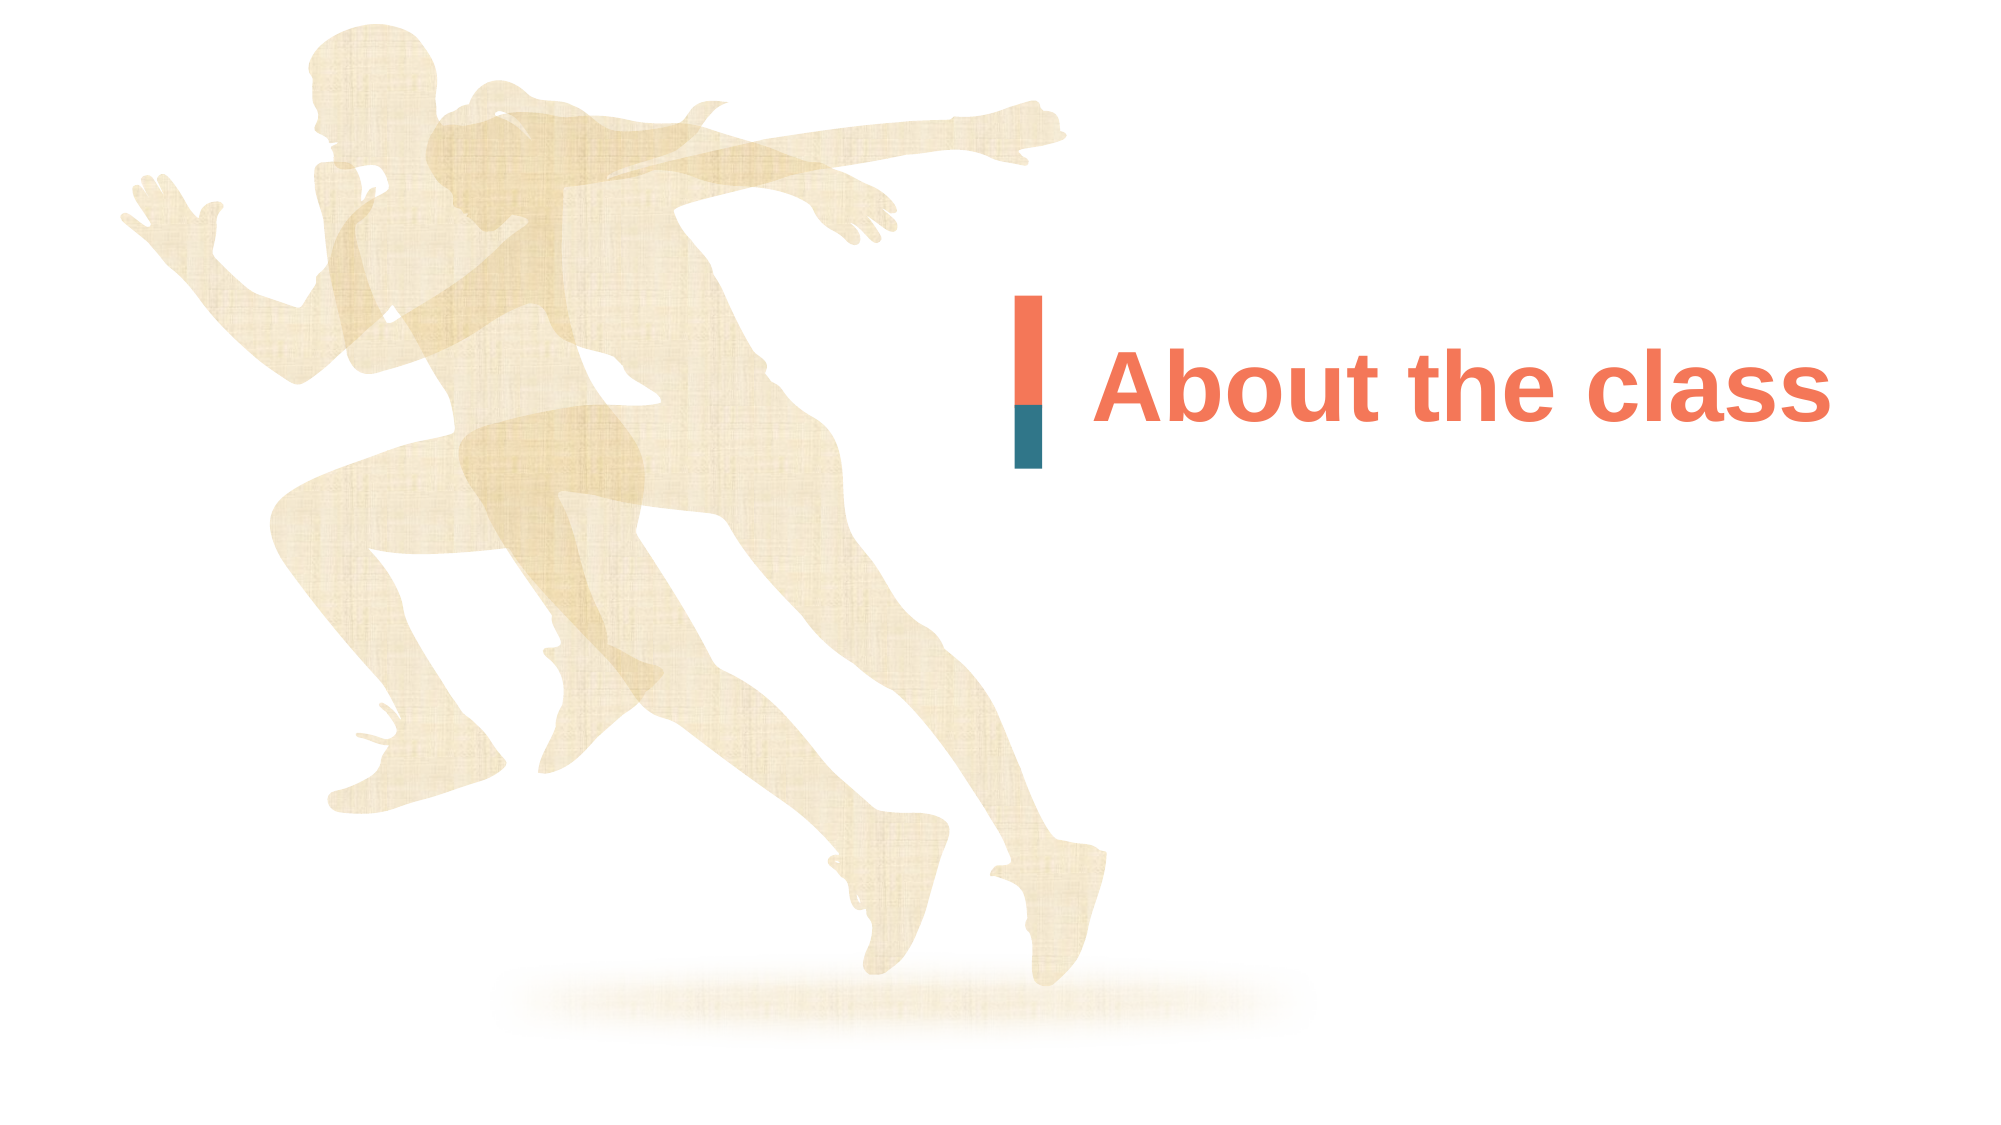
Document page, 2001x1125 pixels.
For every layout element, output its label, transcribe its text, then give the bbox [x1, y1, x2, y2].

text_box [120, 24, 1466, 1050]
text_box [1466, 405, 1869, 468]
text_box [1014, 295, 1043, 469]
text_box About the class [1466, 314, 1995, 449]
